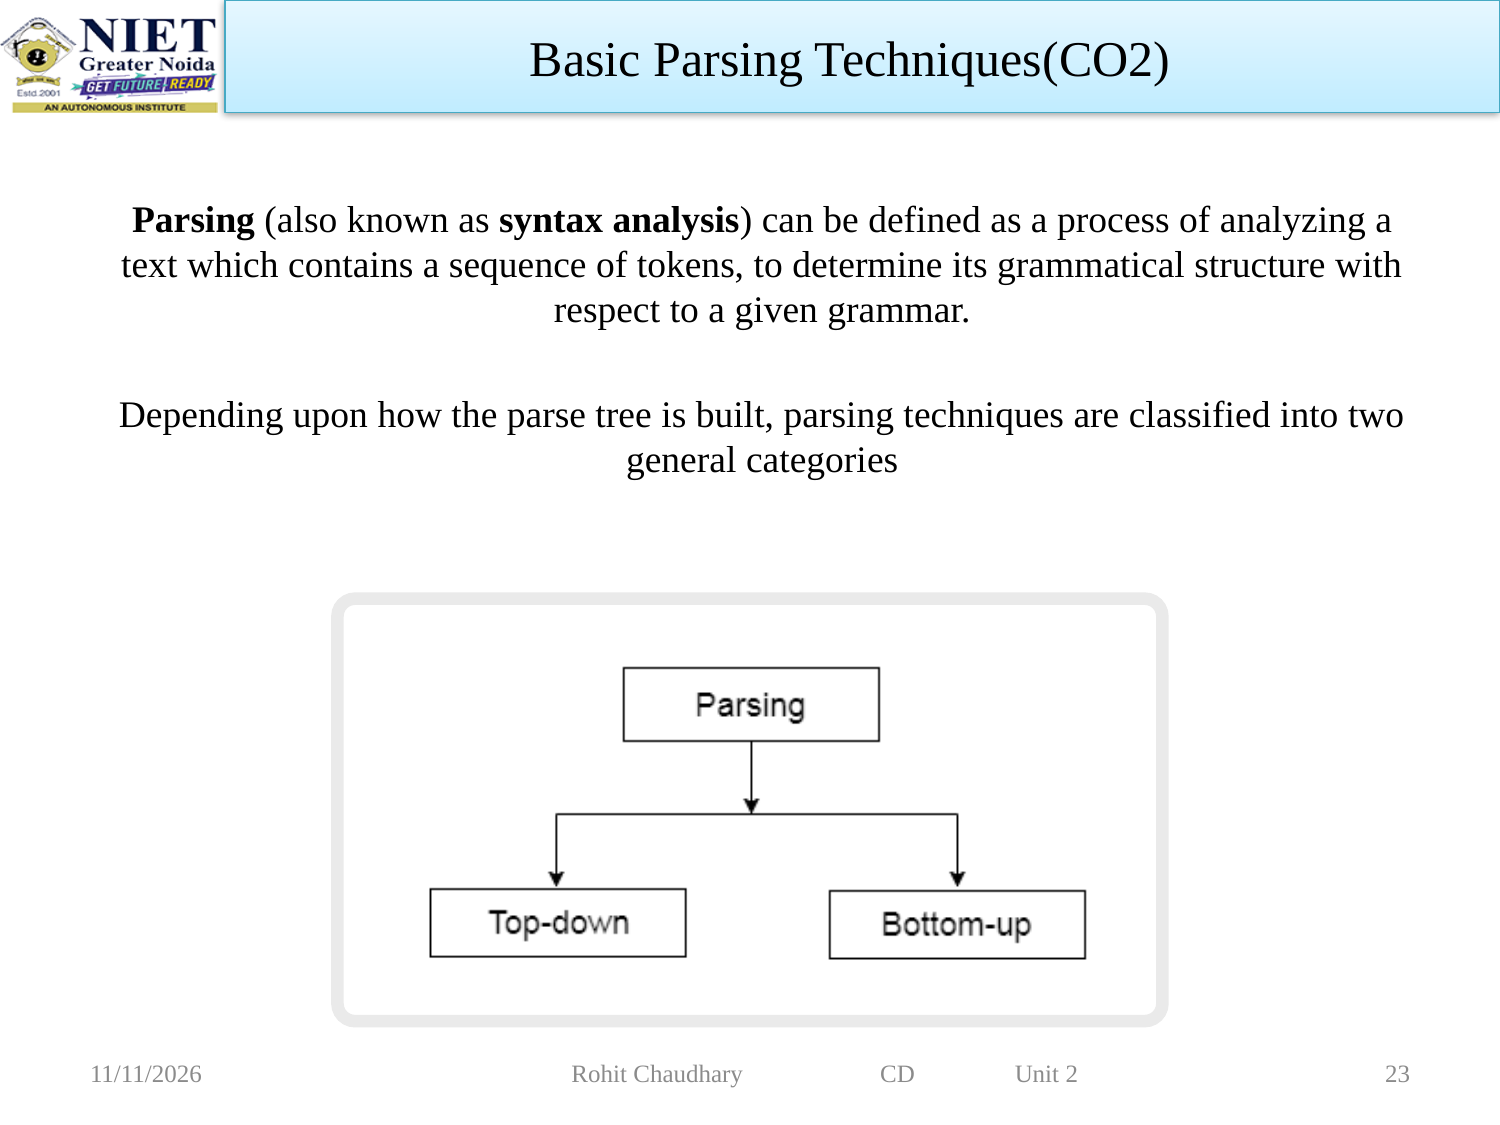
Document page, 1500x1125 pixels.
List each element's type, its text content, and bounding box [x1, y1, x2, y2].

text_box Basic Parsing Techniques(CO2) [224, 0, 1500, 113]
slide_number 23 [1238, 1042, 1425, 1103]
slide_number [75, 1042, 412, 1103]
picture [0, 16, 218, 113]
list Parsing (also known as syntax analysis) can be defined as a process of analyzing a text which contains a sequence of tokens, to determine its grammatical structure with respect to a given grammar. Depending upon how the parse tree is built, parsing techniques are classified into two general categories [87, 187, 1438, 930]
footer Rohit Chaudhary CD Unit 2 [412, 1042, 1238, 1103]
picture [337, 598, 1163, 1022]
